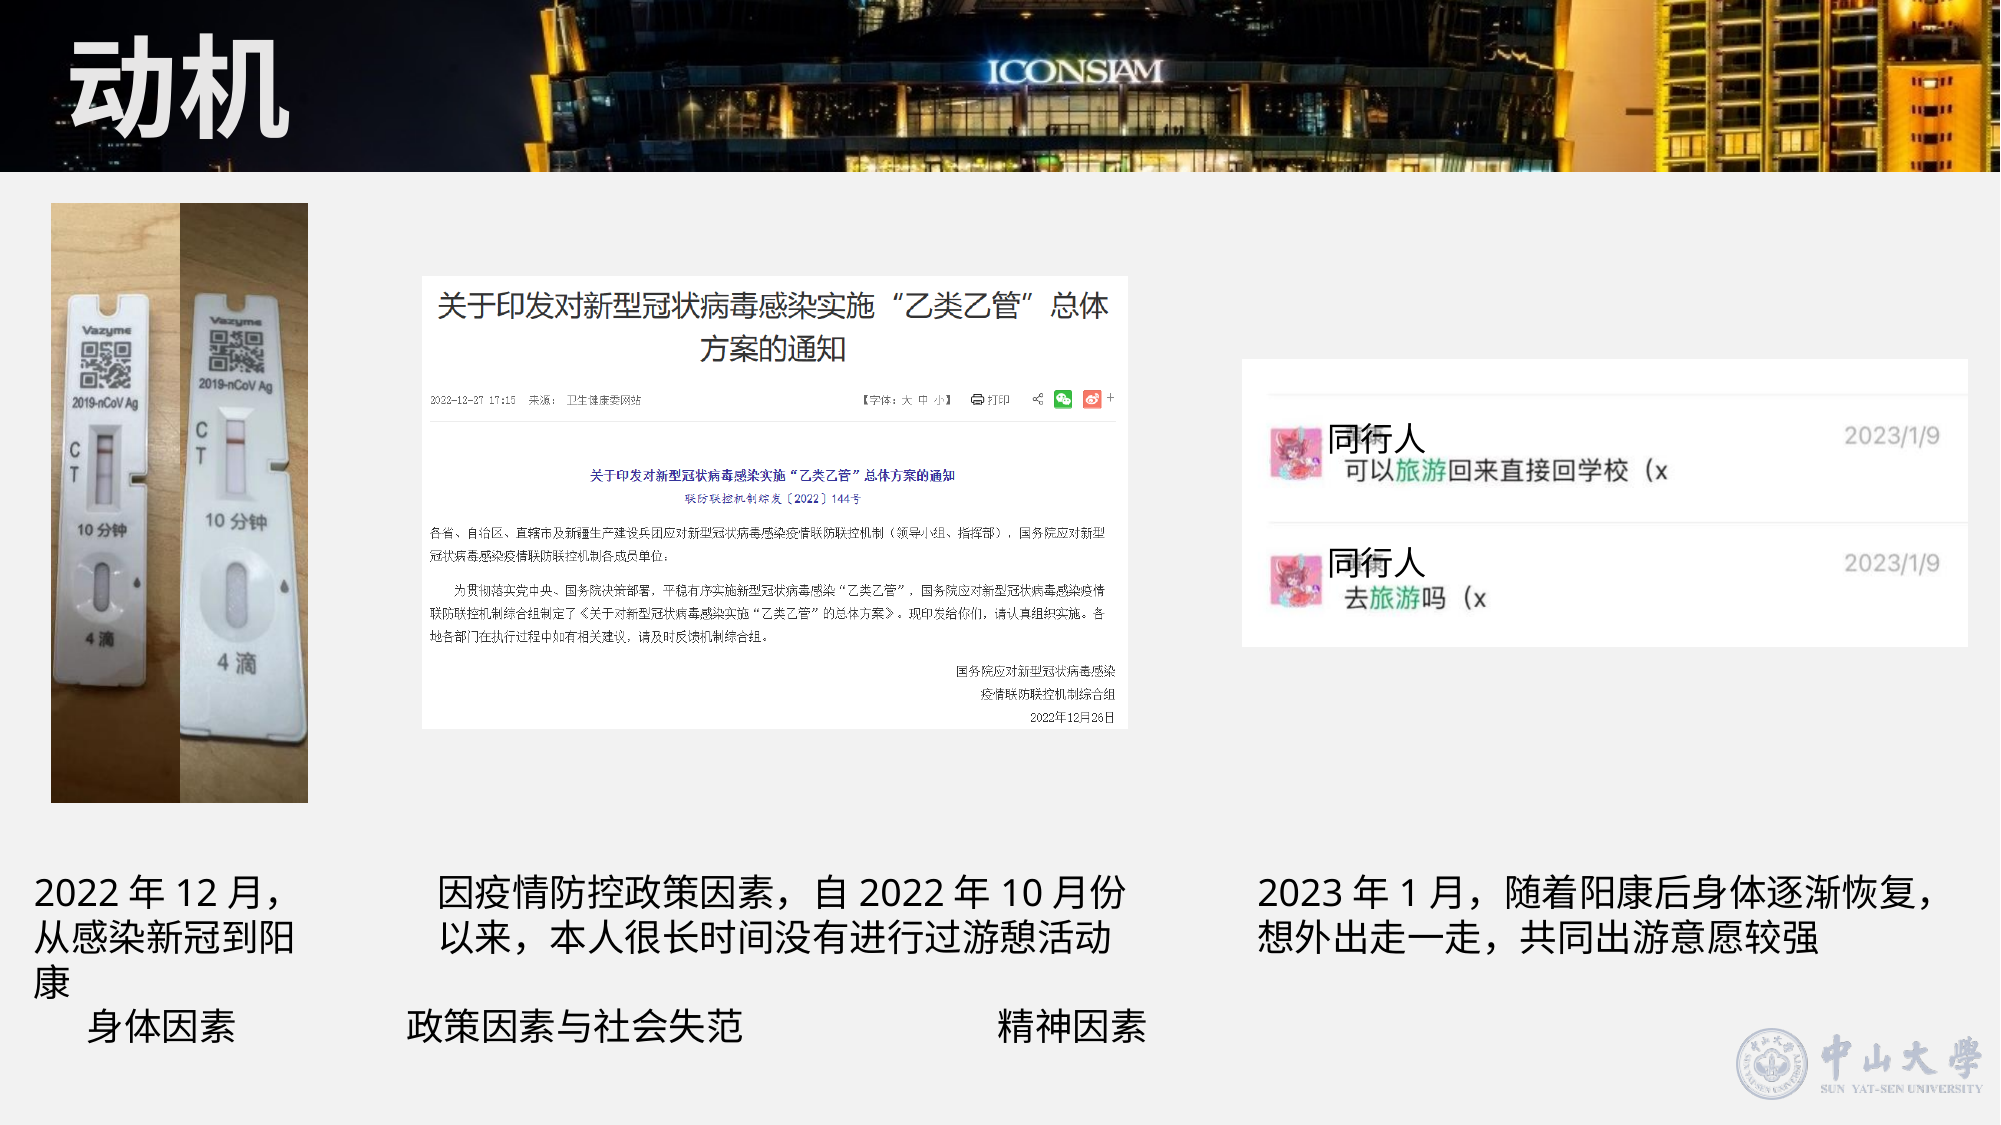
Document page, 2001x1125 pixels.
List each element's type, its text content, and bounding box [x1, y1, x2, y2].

picture [0, 0, 2000, 172]
picture [1736, 1028, 1983, 1100]
picture [51, 203, 308, 803]
text_box 2022年12月，从感染新冠到阳康 [18, 861, 341, 1012]
text_box 2023年1月，随着阳康后身体逐渐恢复，想外出走一走，共同出游意愿较强 [1242, 861, 1982, 967]
picture [1242, 359, 1983, 647]
picture [422, 276, 1128, 729]
text_box 因疫情防控政策因素，自2022年10月份以来，本人很长时间没有进行过游憩活动 [422, 861, 1163, 967]
text_box 身体因素 政策因素与社会失范 精神因素 [71, 995, 1944, 1056]
